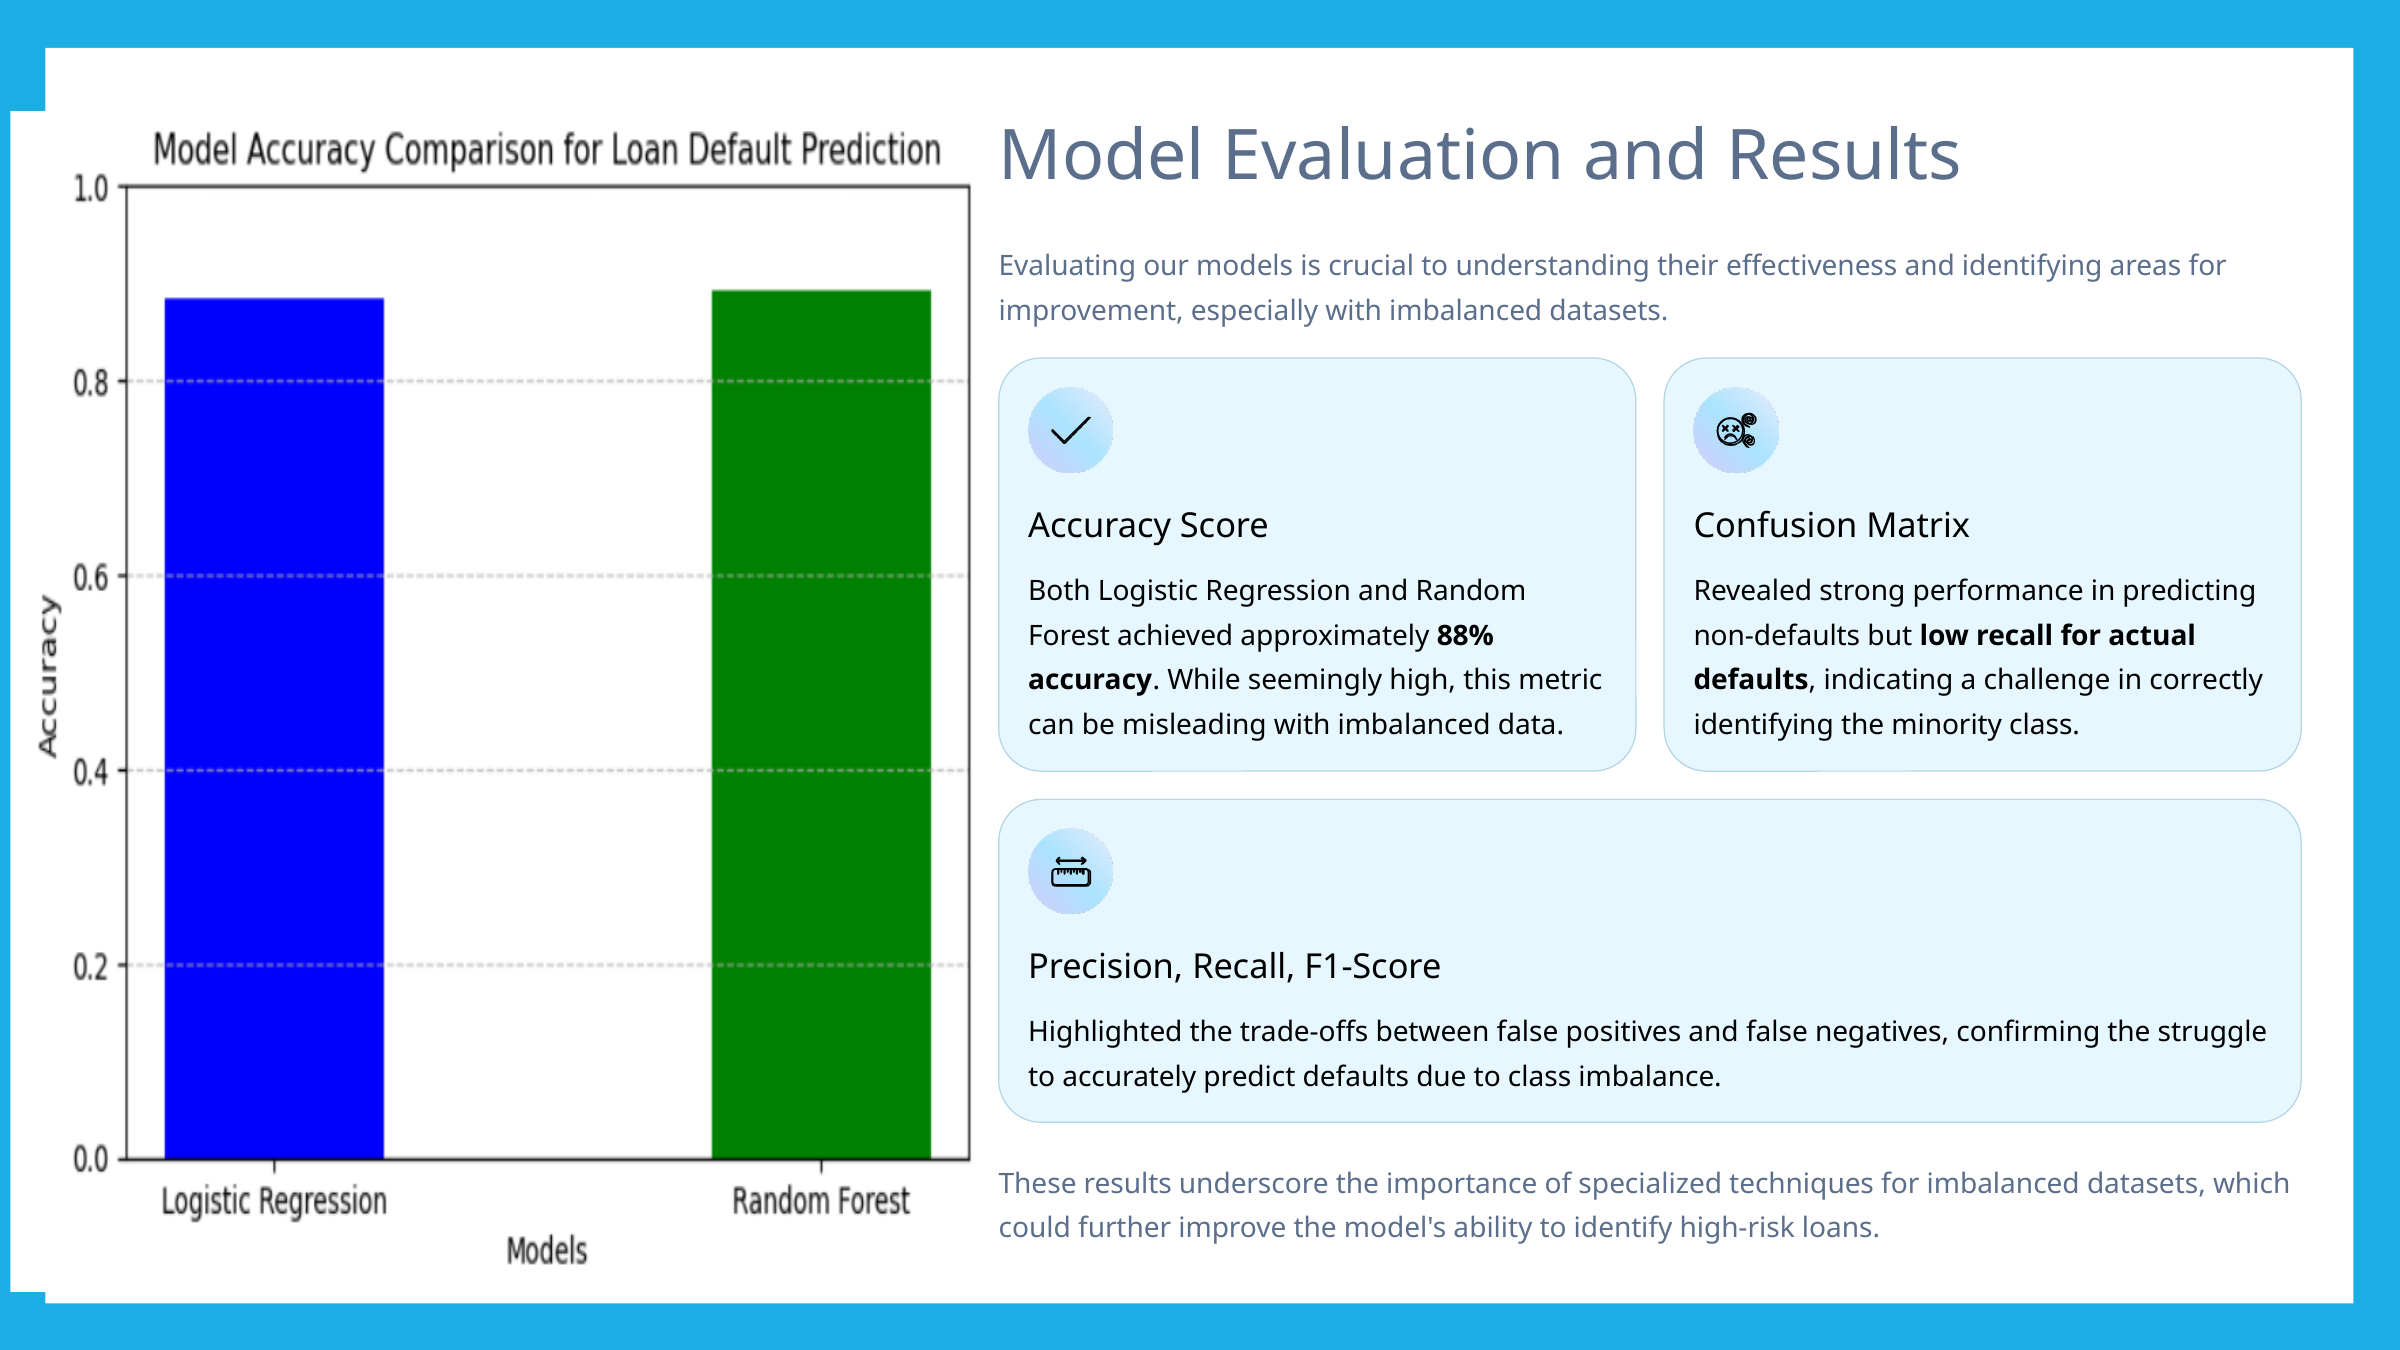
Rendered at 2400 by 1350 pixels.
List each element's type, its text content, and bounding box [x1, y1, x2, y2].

text_box Confusion Matrix [1693, 500, 2047, 545]
text_box [998, 799, 2302, 1123]
picture [1027, 387, 1114, 473]
text_box Model Evaluation and Results [998, 105, 2047, 194]
text_box [998, 357, 1636, 772]
text_box [1664, 357, 2302, 772]
picture [1027, 828, 1114, 914]
text_box Precision, Recall, F1-Score [1028, 941, 1478, 986]
text_box Highlighted the trade-offs between false positives and false negatives, confirming the struggle to accurately predict defaults due to class imbalance. [1028, 1002, 2272, 1093]
text_box Evaluating our models is crucial to understanding their effectiveness and identifying areas for improvement, especially with imbalanced datasets. [998, 236, 2302, 327]
text_box These results underscore the importance of specialized techniques for imbalanced datasets, which could further improve the model's ability to identify high-risk loans. [998, 1153, 2302, 1245]
text_box Revealed strong performance in predicting non-defaults but low recall for actual defaults, indicating a challenge in correctly identifying the minority class. [1693, 561, 2272, 742]
picture [10, 111, 980, 1292]
text_box Accuracy Score [1028, 500, 1381, 545]
text_box Both Logistic Regression and Random Forest achieved approximately 88% accuracy. While seemingly high, this metric can be misleading with imbalanced data. [1028, 561, 1607, 742]
picture [1693, 387, 1779, 473]
